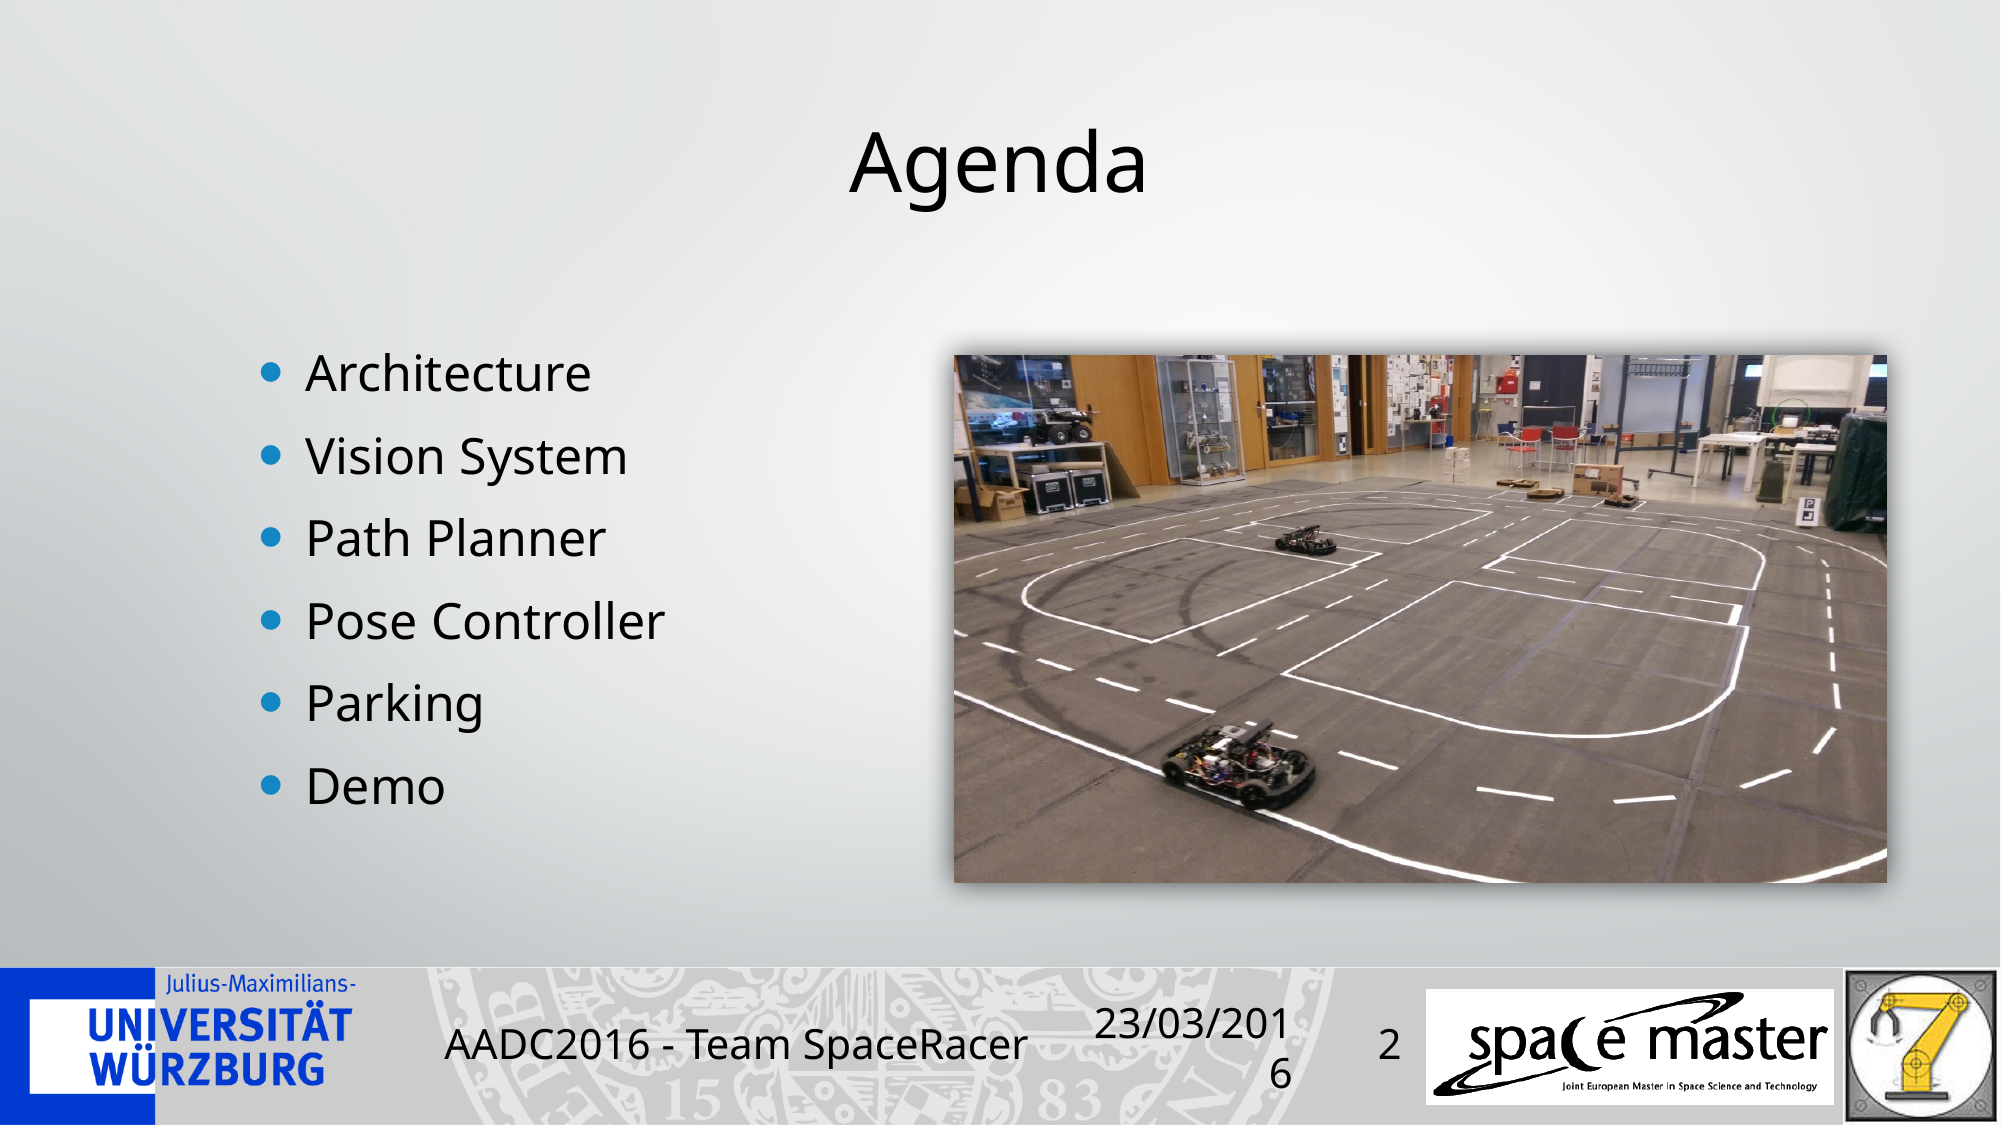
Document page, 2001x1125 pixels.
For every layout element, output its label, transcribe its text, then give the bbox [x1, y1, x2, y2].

slide_number 2 [1326, 997, 1417, 1096]
list Architecture Vision System Path Planner Pose Controller Parking Demo [243, 288, 1887, 950]
picture [954, 355, 1888, 884]
footer AADC2016 - Team SpaceRacer [429, 997, 1111, 1096]
title Agenda [0, 51, 2000, 268]
picture [0, 967, 2000, 1125]
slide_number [1111, 997, 1308, 1096]
